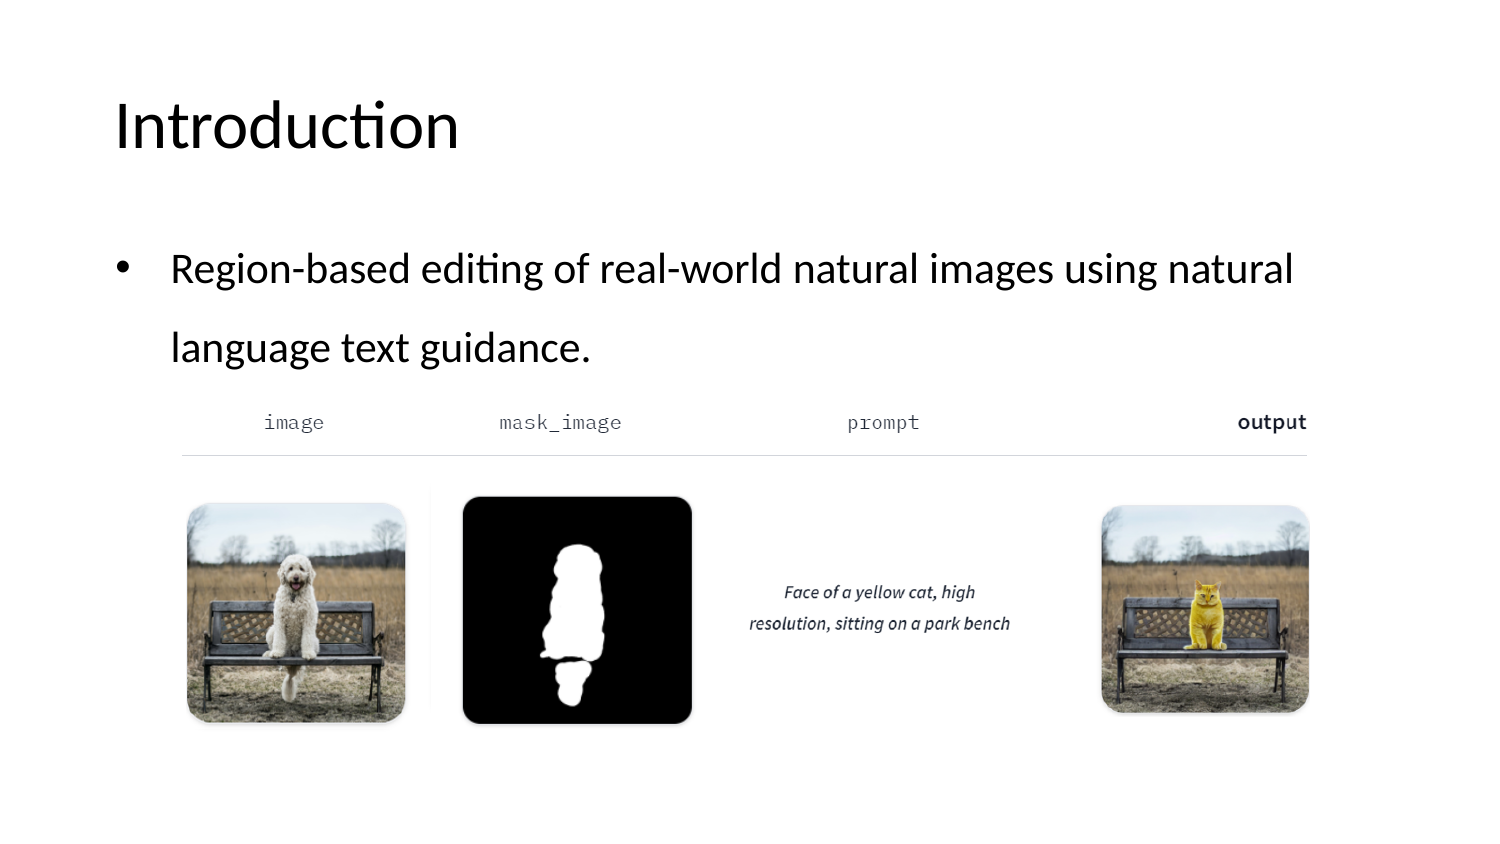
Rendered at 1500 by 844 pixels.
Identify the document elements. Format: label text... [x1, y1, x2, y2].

picture [159, 397, 1340, 786]
text_box Region-based editing of real-world natural images using natural language text guidance. [103, 207, 1465, 377]
title Introduction [103, 44, 1397, 207]
